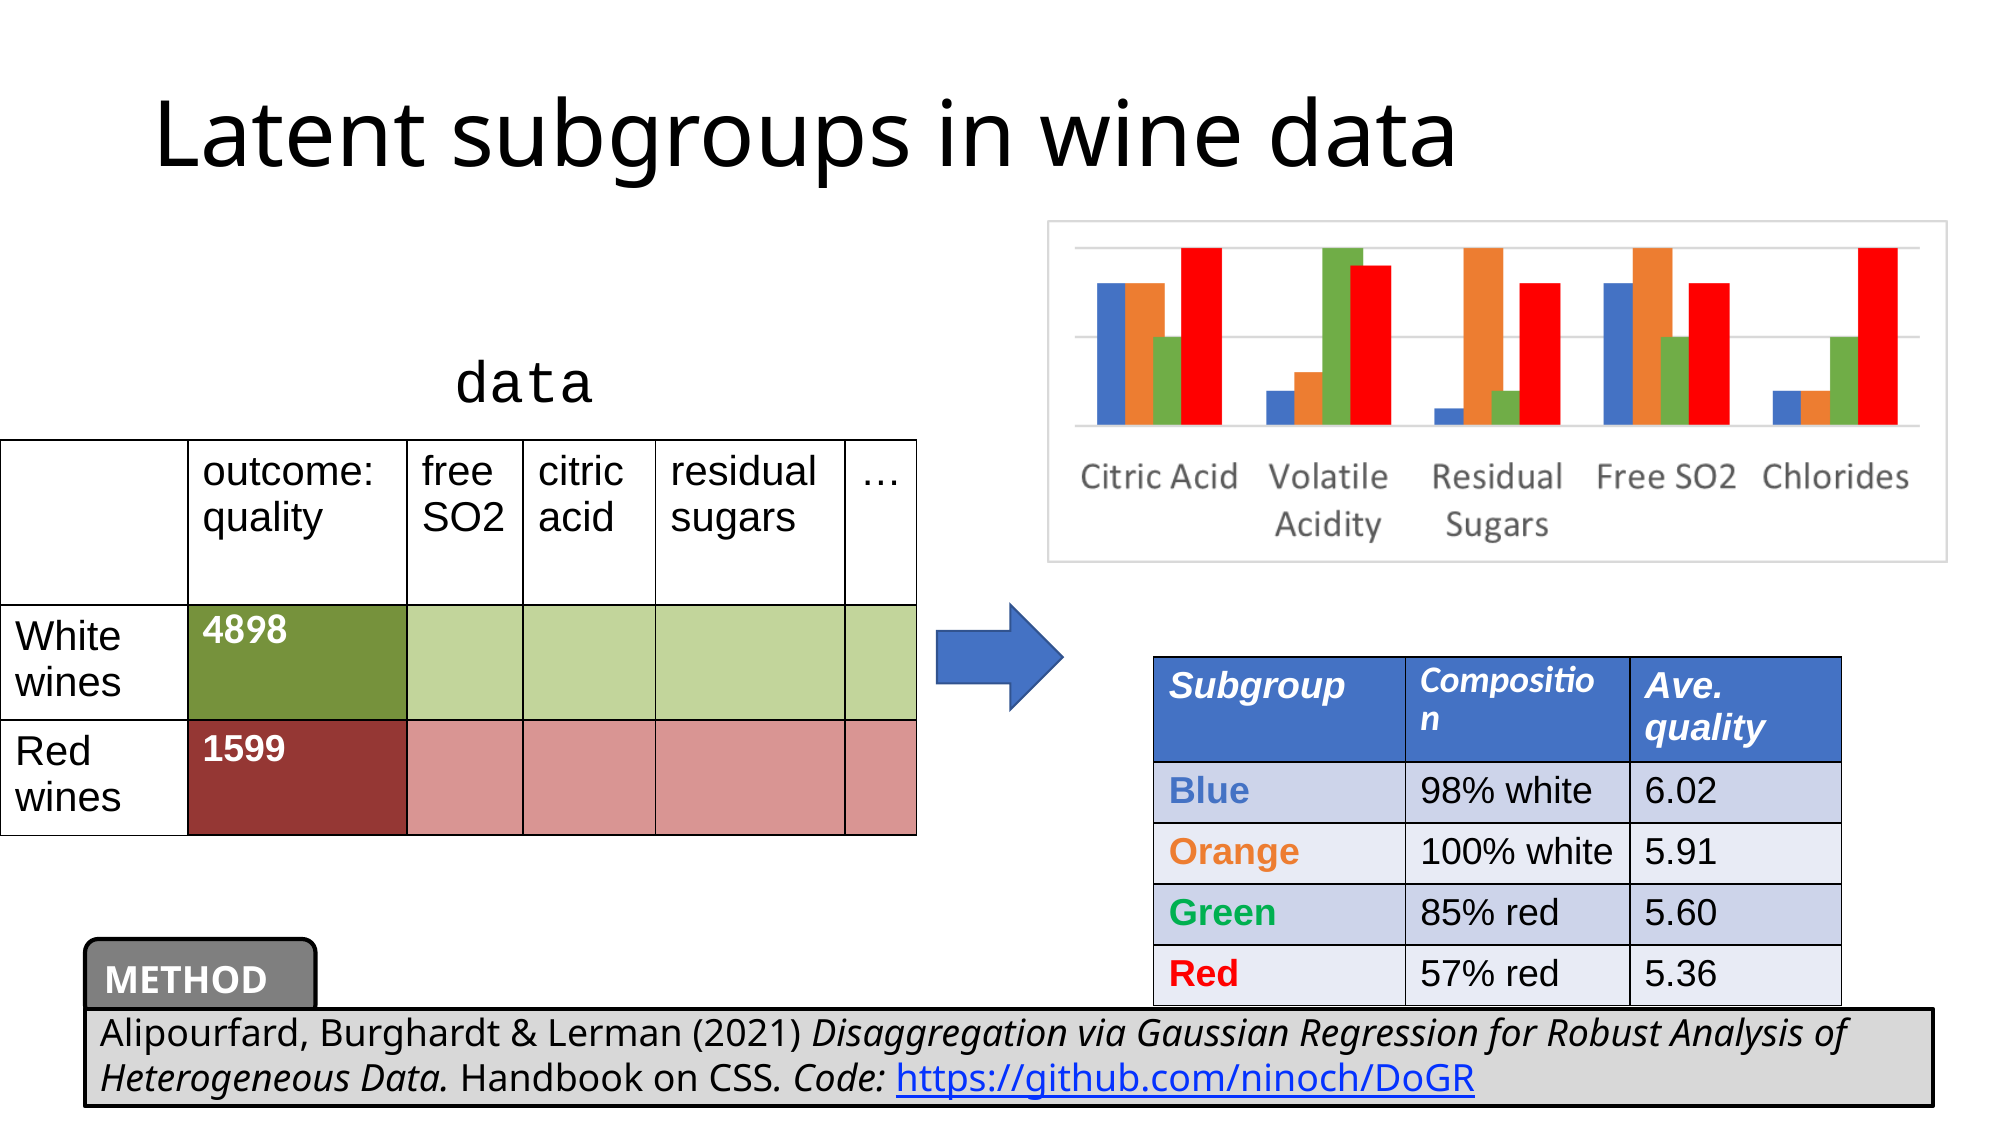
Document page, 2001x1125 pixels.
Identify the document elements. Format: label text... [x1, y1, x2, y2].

table_cell [408, 721, 522, 834]
text_box [937, 604, 1063, 710]
table_header Ave. quality [1631, 658, 1841, 761]
table_header free SO2 [408, 441, 522, 604]
picture [1047, 220, 1949, 563]
table_cell [656, 721, 844, 834]
text_box [1665, 598, 1976, 794]
table_cell 4898 [189, 606, 406, 719]
table_cell 98% white [1406, 763, 1629, 822]
table_cell Blue [1154, 763, 1405, 822]
table_header citric acid [524, 441, 655, 604]
table_cell Red wines [1, 721, 187, 835]
table_cell 85% red [1406, 885, 1629, 936]
table_cell [846, 606, 916, 719]
table_cell 1599 [189, 721, 406, 834]
table_header [1, 441, 187, 604]
table_cell White wines [1, 606, 187, 719]
table_cell [524, 606, 655, 719]
table_header Subgroup [1154, 658, 1405, 761]
text_box data [439, 336, 611, 422]
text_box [84, 938, 1933, 1107]
table_header … [846, 441, 916, 604]
table_cell 5.60 [1631, 885, 1841, 936]
table_cell 100% white [1406, 824, 1629, 883]
table_cell [846, 721, 916, 834]
table_cell 6.02 [1631, 763, 1841, 822]
table_header outcome: quality [189, 441, 406, 604]
table_cell [408, 606, 522, 719]
table_cell [524, 721, 655, 834]
table_header Composition [1406, 658, 1629, 761]
table_cell [656, 606, 844, 719]
title Latent subgroups in wine data [137, 59, 1863, 215]
table_cell Green [1154, 885, 1405, 936]
table_cell Orange [1154, 824, 1405, 883]
table_cell 5.91 [1631, 824, 1841, 883]
table_header residual sugars [656, 441, 844, 604]
